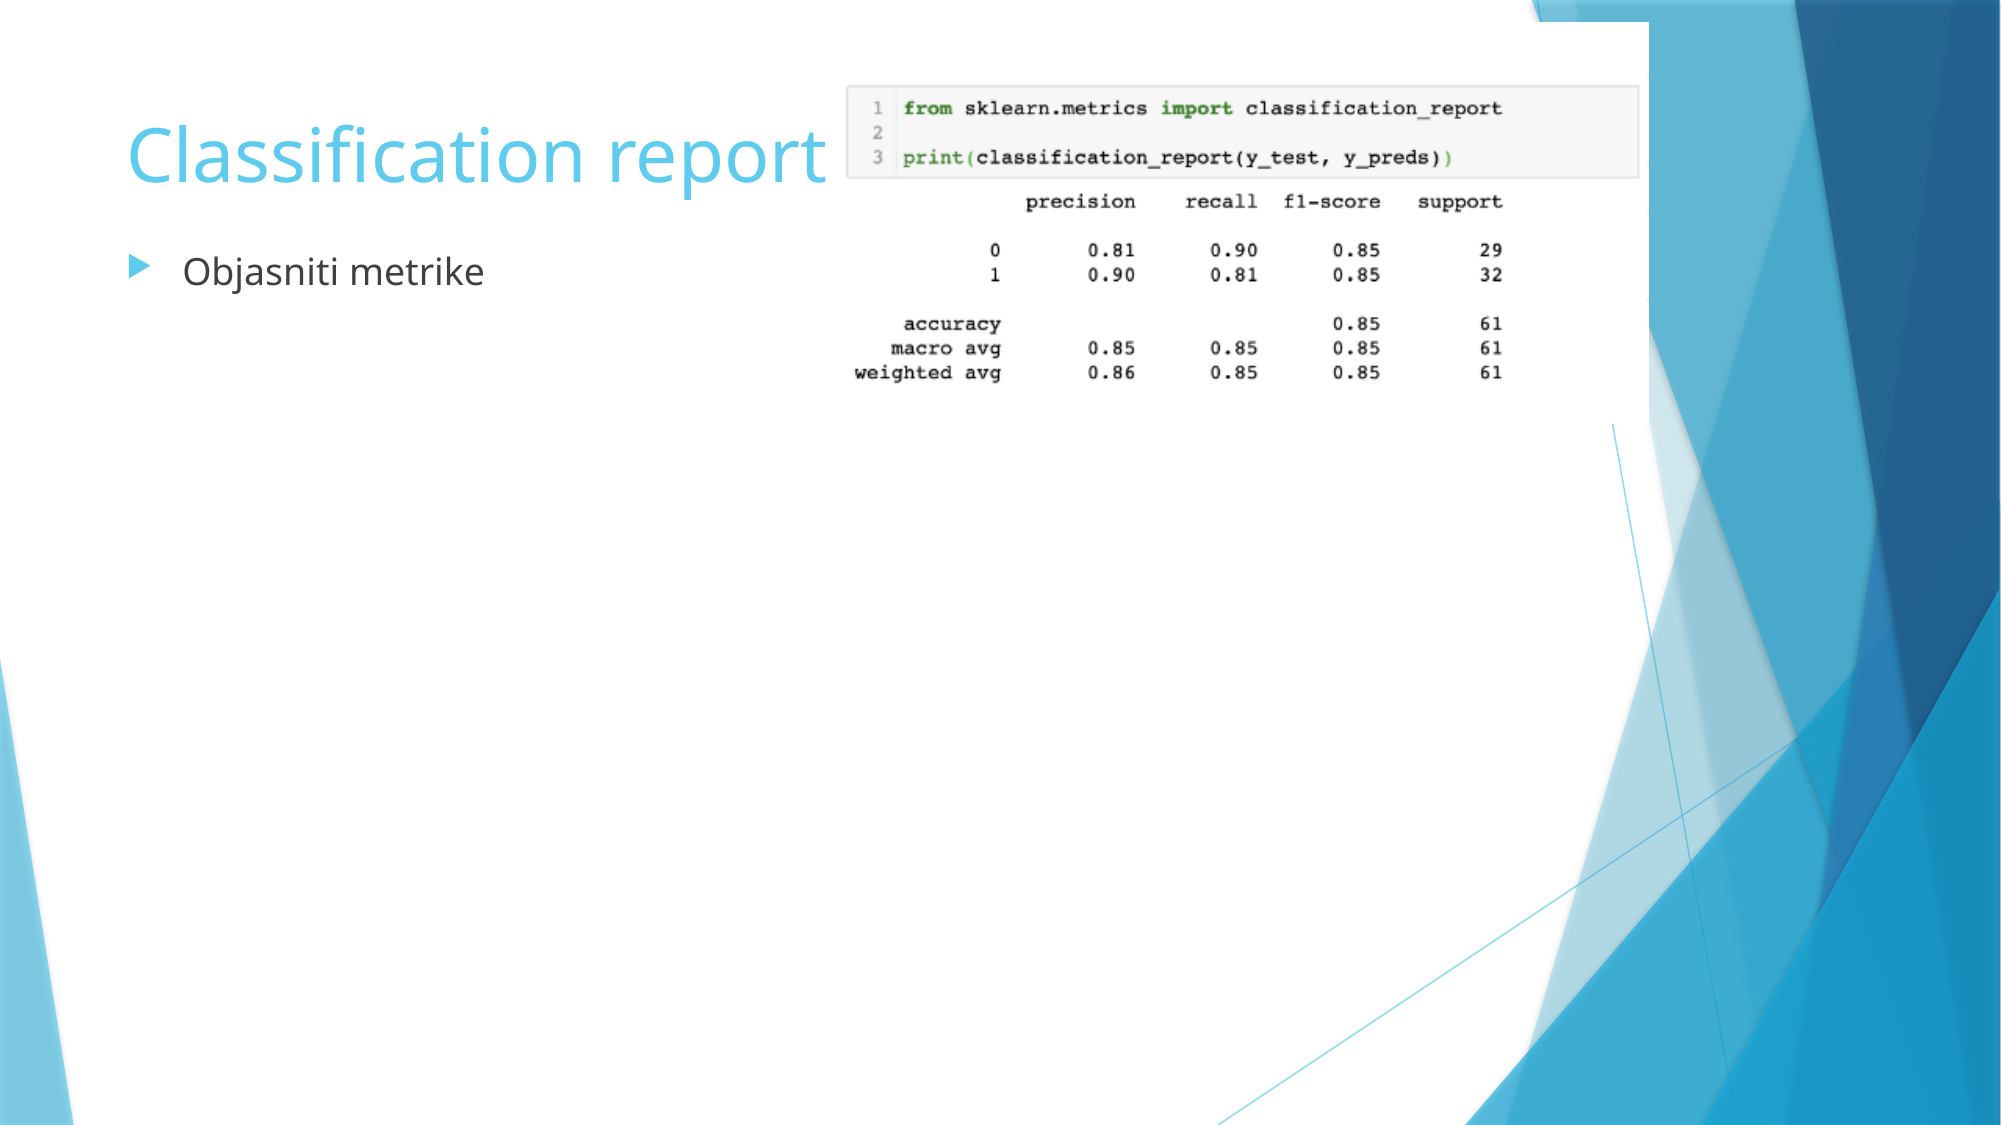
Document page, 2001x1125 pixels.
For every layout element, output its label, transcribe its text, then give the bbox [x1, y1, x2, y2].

picture [840, 21, 1649, 425]
title Classification report [111, 99, 835, 205]
list Objasniti metrike [111, 240, 835, 424]
